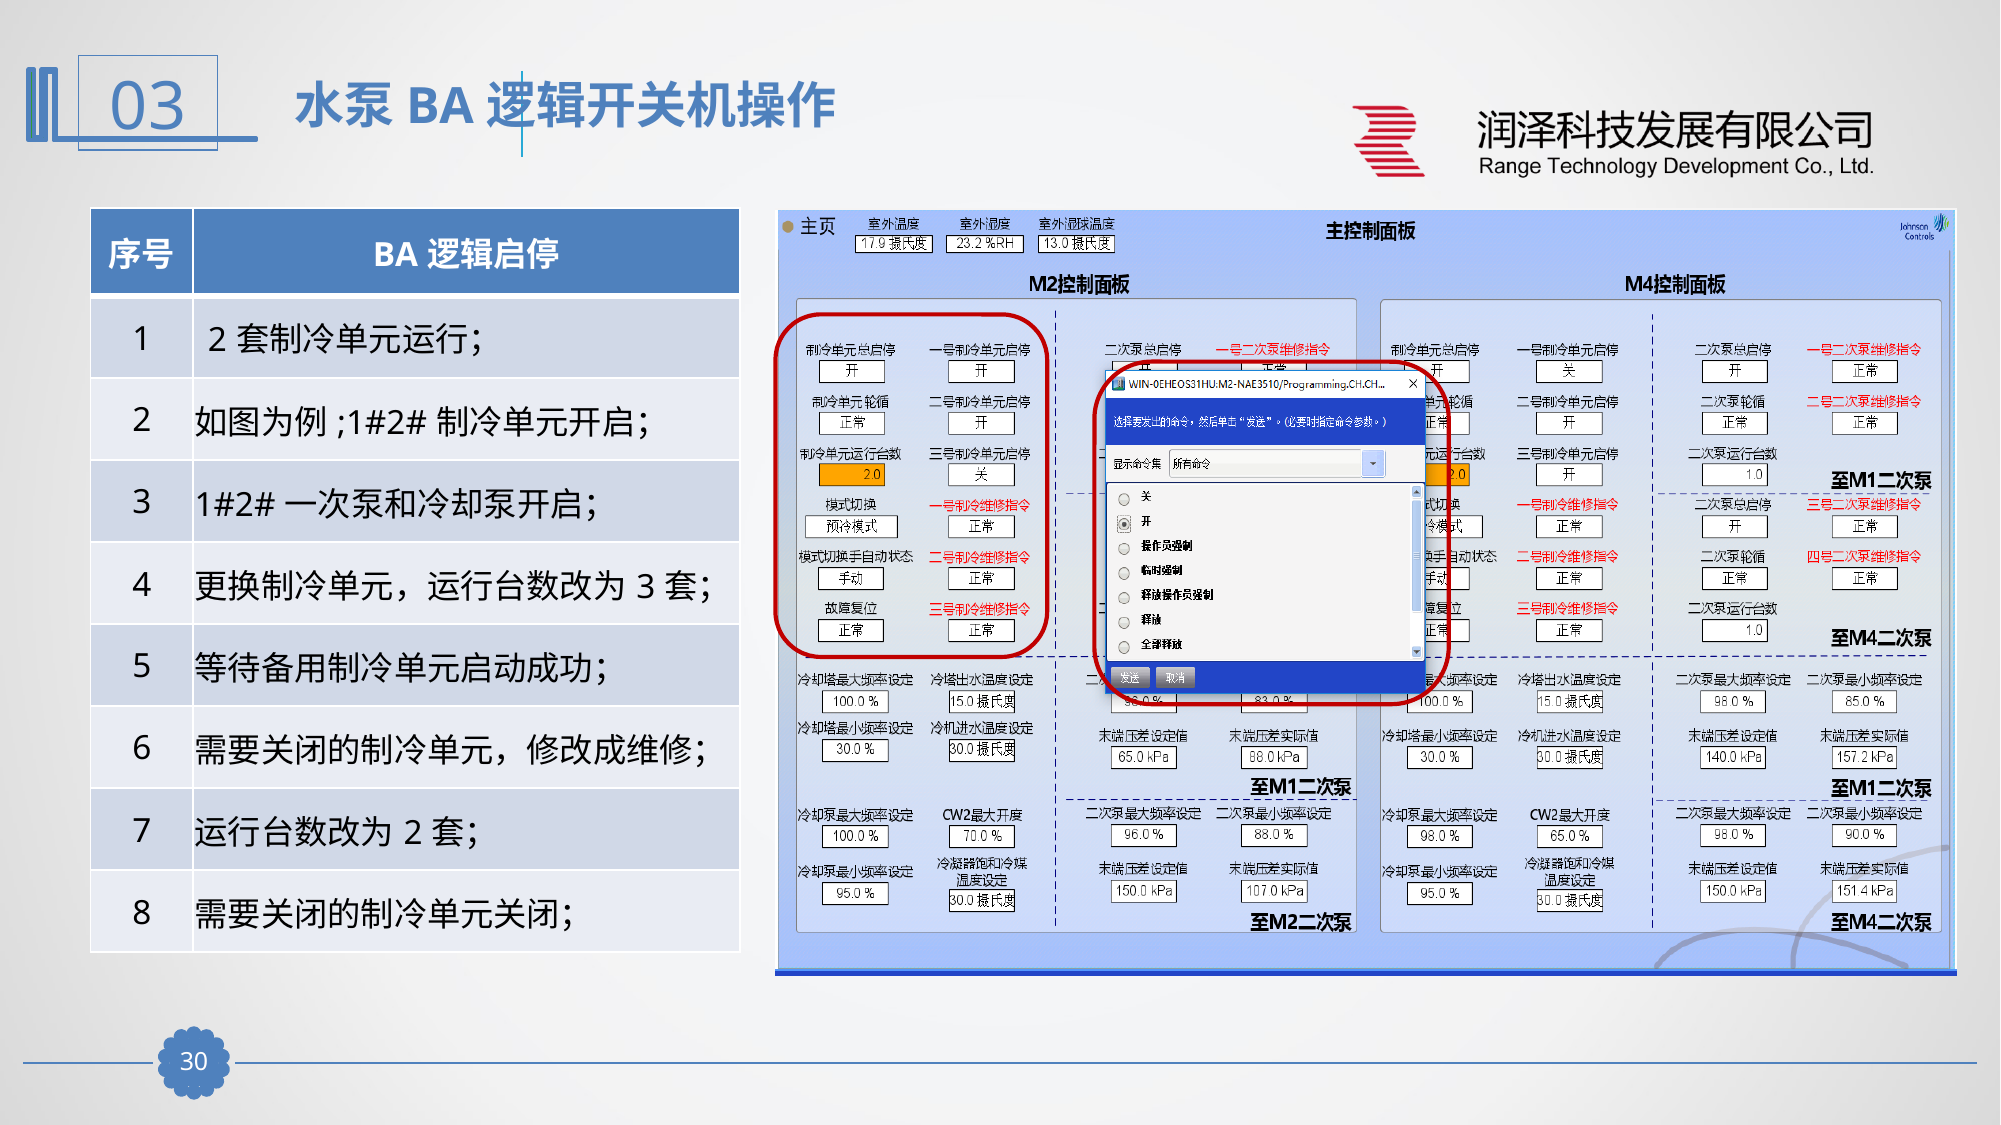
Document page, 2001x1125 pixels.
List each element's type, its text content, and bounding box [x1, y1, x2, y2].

table_cell 更换制冷单元，运行台数改为3套； [194, 543, 739, 623]
table_cell 5 [91, 625, 192, 705]
picture [0, 0, 2001, 1125]
table_cell 3 [91, 461, 192, 541]
table_cell 2 [91, 379, 192, 459]
table_cell 等待备用制冷单元启动成功； [194, 625, 739, 705]
table_cell 如图为例;1#2#制冷单元开启； [194, 379, 739, 459]
table_cell 2套制冷单元运行； [194, 299, 739, 377]
table_cell 1#2#一次泵和冷却泵开启； [194, 461, 739, 541]
table_cell 7 [91, 789, 192, 869]
table_header 序号 [91, 209, 192, 293]
table_header BA逻辑启停 [194, 209, 739, 293]
table_cell 8 [91, 871, 192, 951]
text_box 水泵BA逻辑开关机操作 [279, 66, 1733, 142]
table_cell 需要关闭的制冷单元关闭； [194, 871, 739, 951]
table_cell 6 [91, 707, 192, 787]
table_cell 运行台数改为2套； [194, 789, 739, 869]
table_cell 需要关闭的制冷单元，修改成维修； [194, 707, 739, 787]
table_cell 4 [91, 543, 192, 623]
table_cell 1 [91, 299, 192, 377]
slide_number 29 [170, 1039, 218, 1086]
